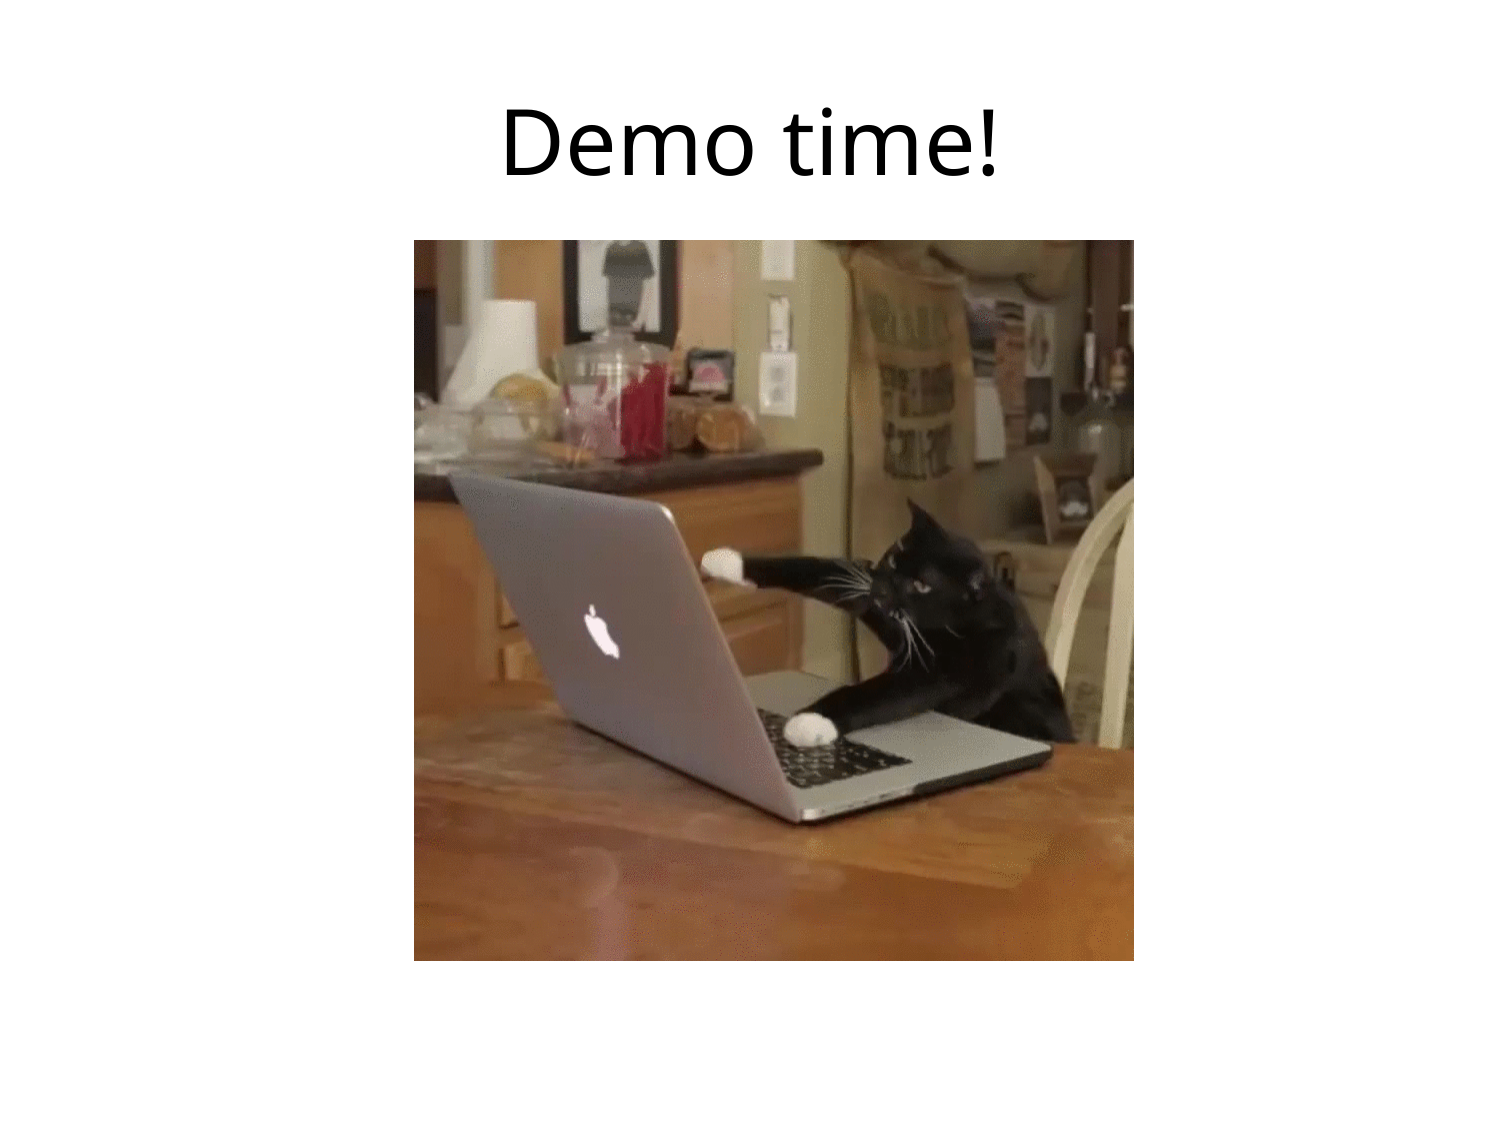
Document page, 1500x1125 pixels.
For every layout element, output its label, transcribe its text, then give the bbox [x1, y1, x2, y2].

title Demo time! [75, 45, 1425, 233]
picture [413, 240, 1134, 961]
